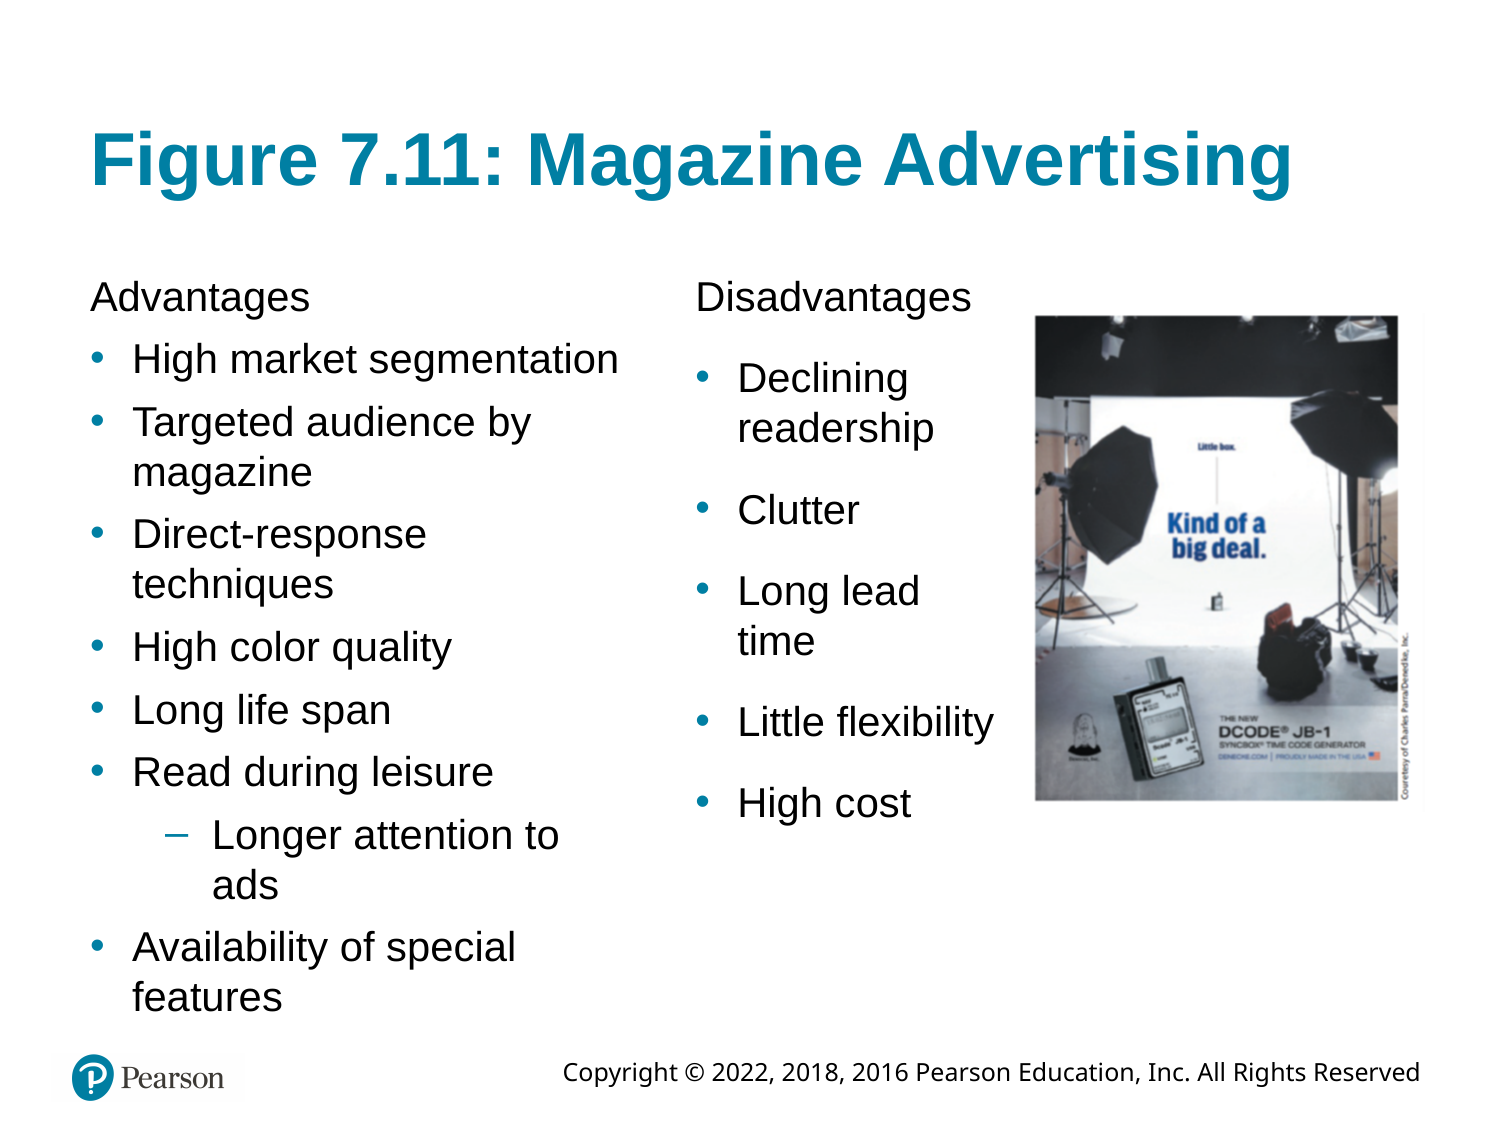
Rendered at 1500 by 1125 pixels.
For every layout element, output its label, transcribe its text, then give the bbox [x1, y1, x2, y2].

list Advantages High market segmentation Targeted audience by magazine Direct-response techniques High color quality Long life span Read during leisure Longer attention to ads Availability of special features [75, 254, 651, 1026]
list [1030, 313, 1426, 812]
title Figure 7.11: Magazine Advertising [75, 35, 1425, 216]
list Disadvantages Declining readership Clutter Long lead time Little flexibility High cost [680, 254, 1016, 983]
picture [51, 1053, 245, 1102]
